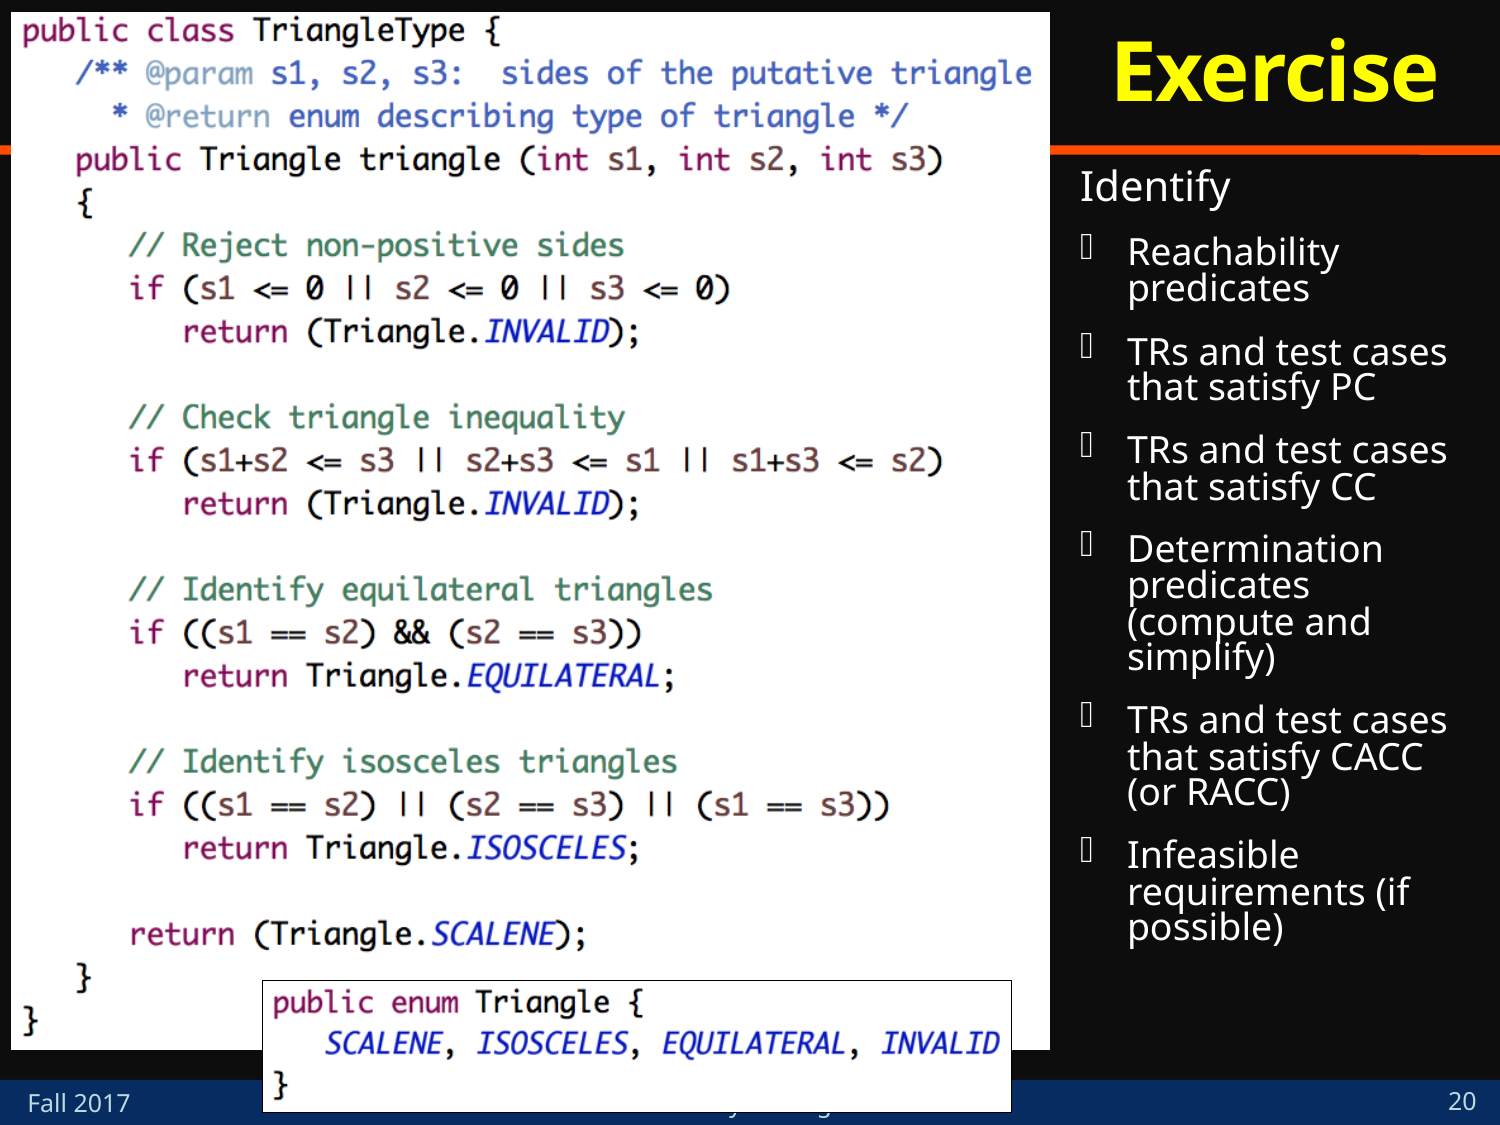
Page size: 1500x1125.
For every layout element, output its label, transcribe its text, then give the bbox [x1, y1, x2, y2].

text_box Identify Reachability predicates TRs and test cases that satisfy PC TRs and test cases that satisfy CC Determination predicates (compute and simplify) TRs and test cases that satisfy CACC (or RACC) Infeasible requirements (if possible) [1065, 162, 1478, 1038]
title Exercise [1050, 0, 1500, 150]
picture [10, 12, 1051, 1113]
